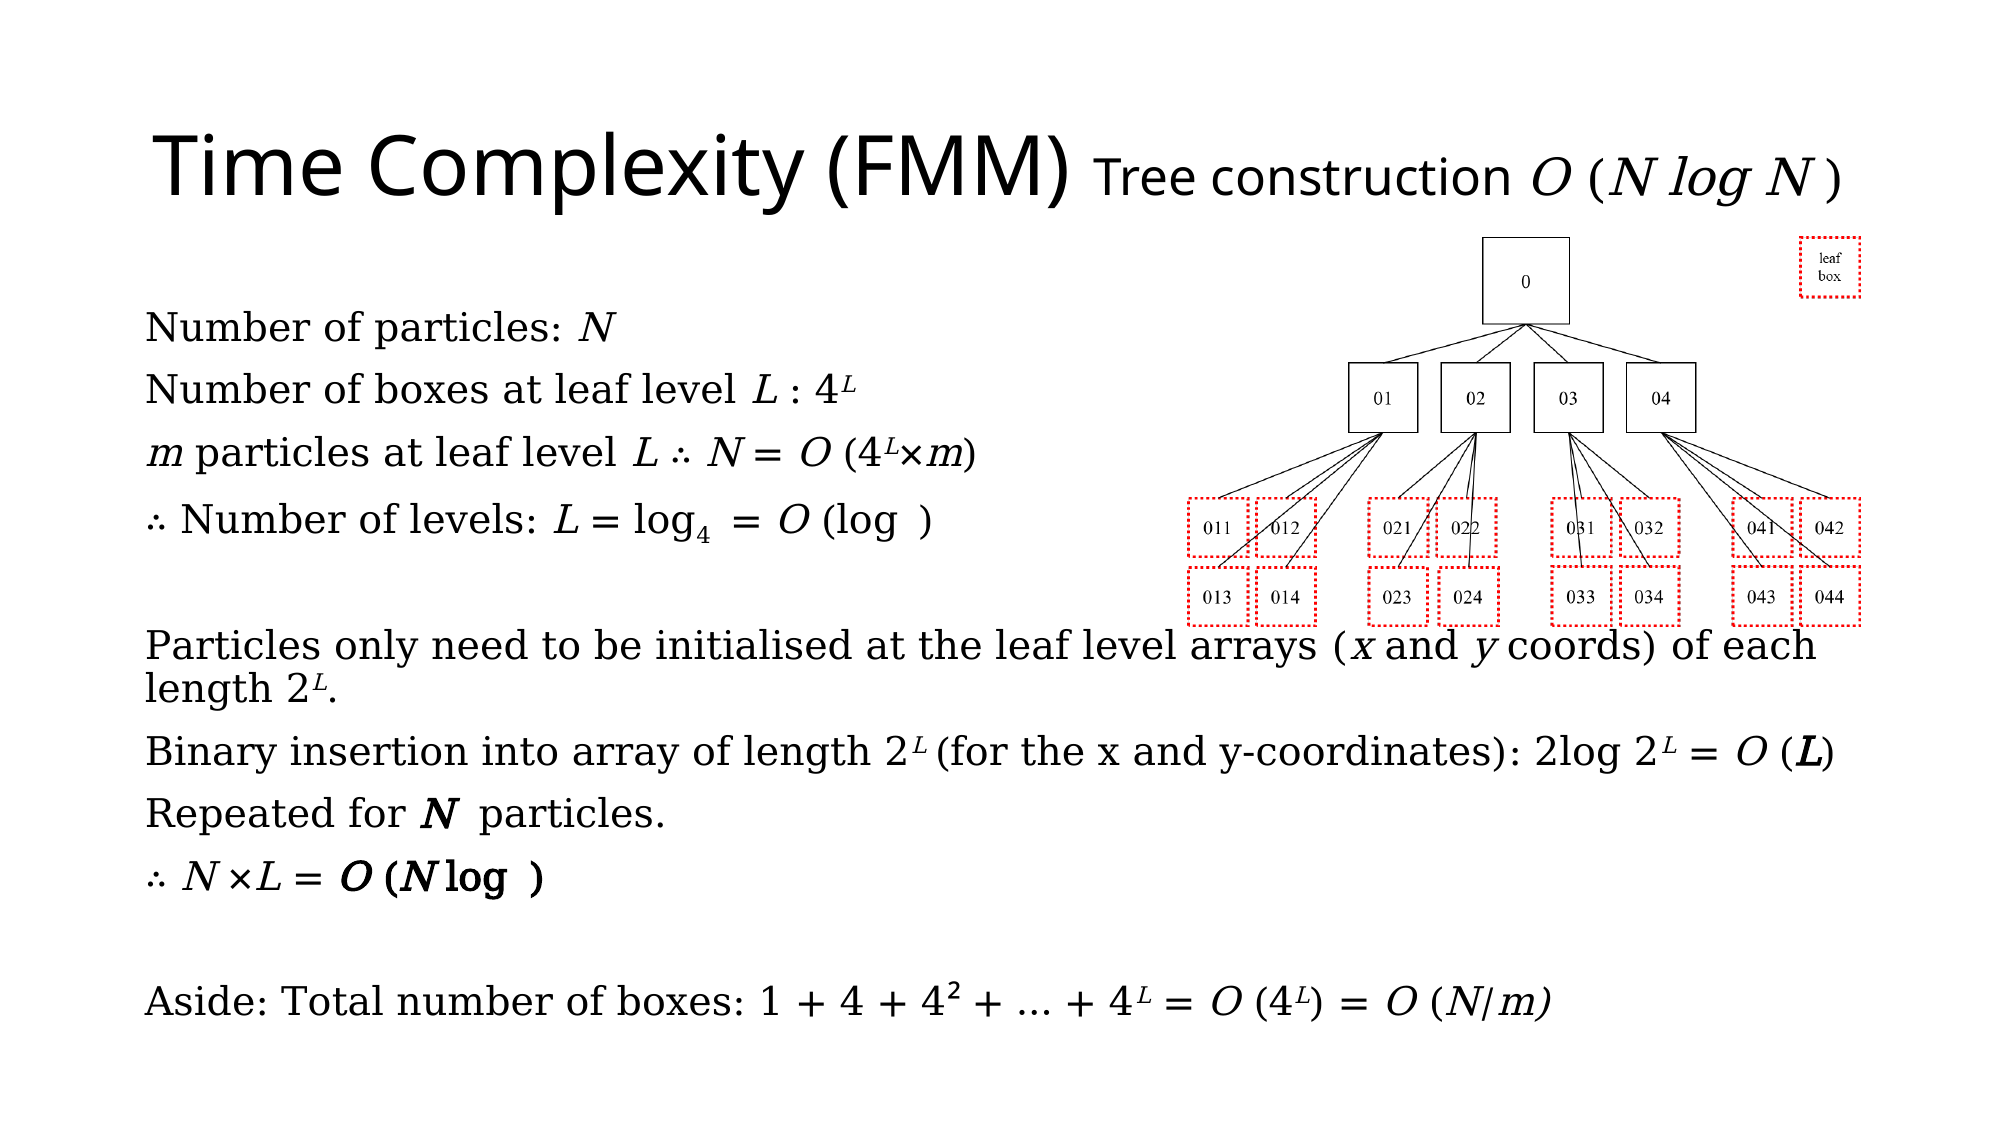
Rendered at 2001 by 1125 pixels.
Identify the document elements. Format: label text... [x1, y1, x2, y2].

title Time Complexity (FMM) Tree construction O (N log N ) [137, 90, 1863, 308]
picture [1187, 236, 1861, 627]
